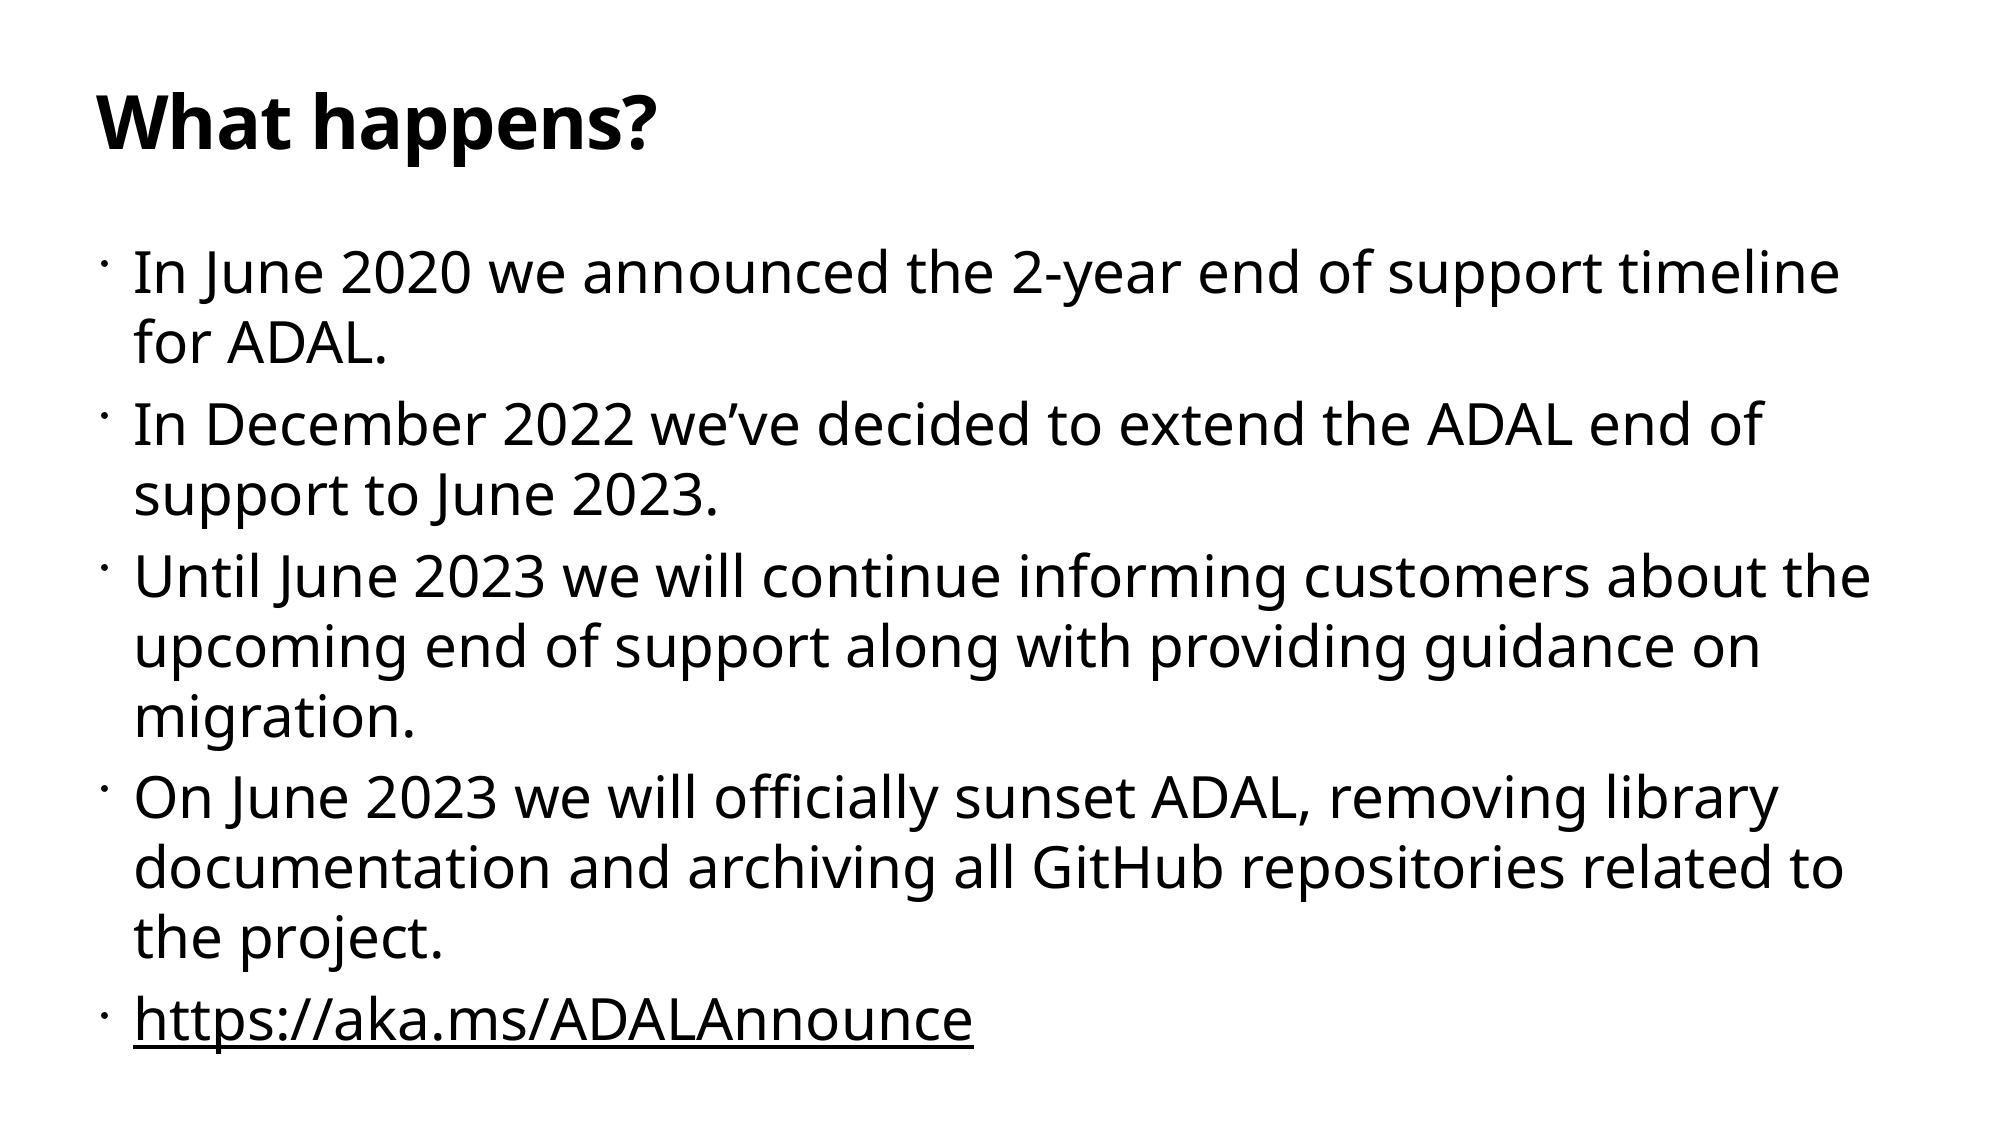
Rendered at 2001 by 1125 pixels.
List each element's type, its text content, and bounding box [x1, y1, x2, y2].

list In June 2020 we announced the 2-year end of support timeline for ADAL. In December 2022 we’ve decided to extend the ADAL end of support to June 2023. Until June 2023 we will continue informing customers about the upcoming end of support along with providing guidance on migration. On June 2023 we will officially sunset ADAL, removing library documentation and archiving all GitHub repositories related to the project. https://aka.ms/ADALAnnounce [95, 235, 1904, 1070]
title What happens? [96, 75, 1904, 166]
